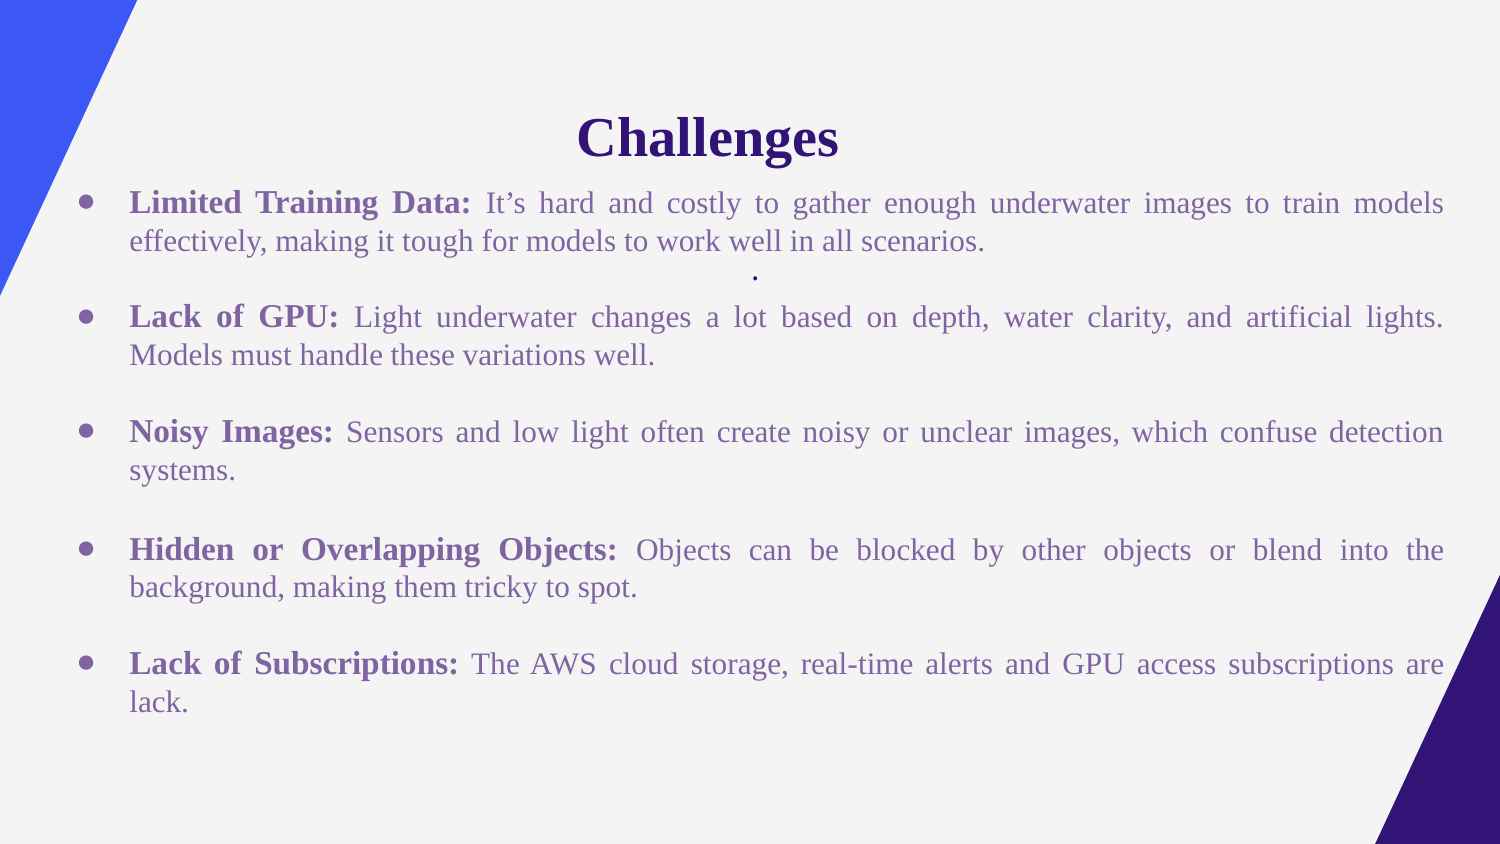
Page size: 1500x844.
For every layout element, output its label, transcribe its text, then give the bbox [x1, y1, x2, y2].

text_box [1375, 574, 1500, 844]
text_box [0, 0, 138, 296]
text_box Challenges [347, 63, 1232, 164]
text_box Limited Training Data: It’s hard and costly to gather enough underwater images to train models effectively, making it tough for models to work well in all scenarios. Lack of GPU: Light underwater changes a lot based on depth, water clarity, and artificial lights. Models must handle these variations well. Noisy Images: Sensors and low light often create noisy or unclear images, which confuse detection systems. Hidden or Overlapping Objects: Objects can be blocked by other objects or blend into the background, making them tricky to spot. Lack of Subscriptions: The AWS cloud storage, real-time alerts and GPU access subscriptions are lack. [39, 164, 1461, 842]
